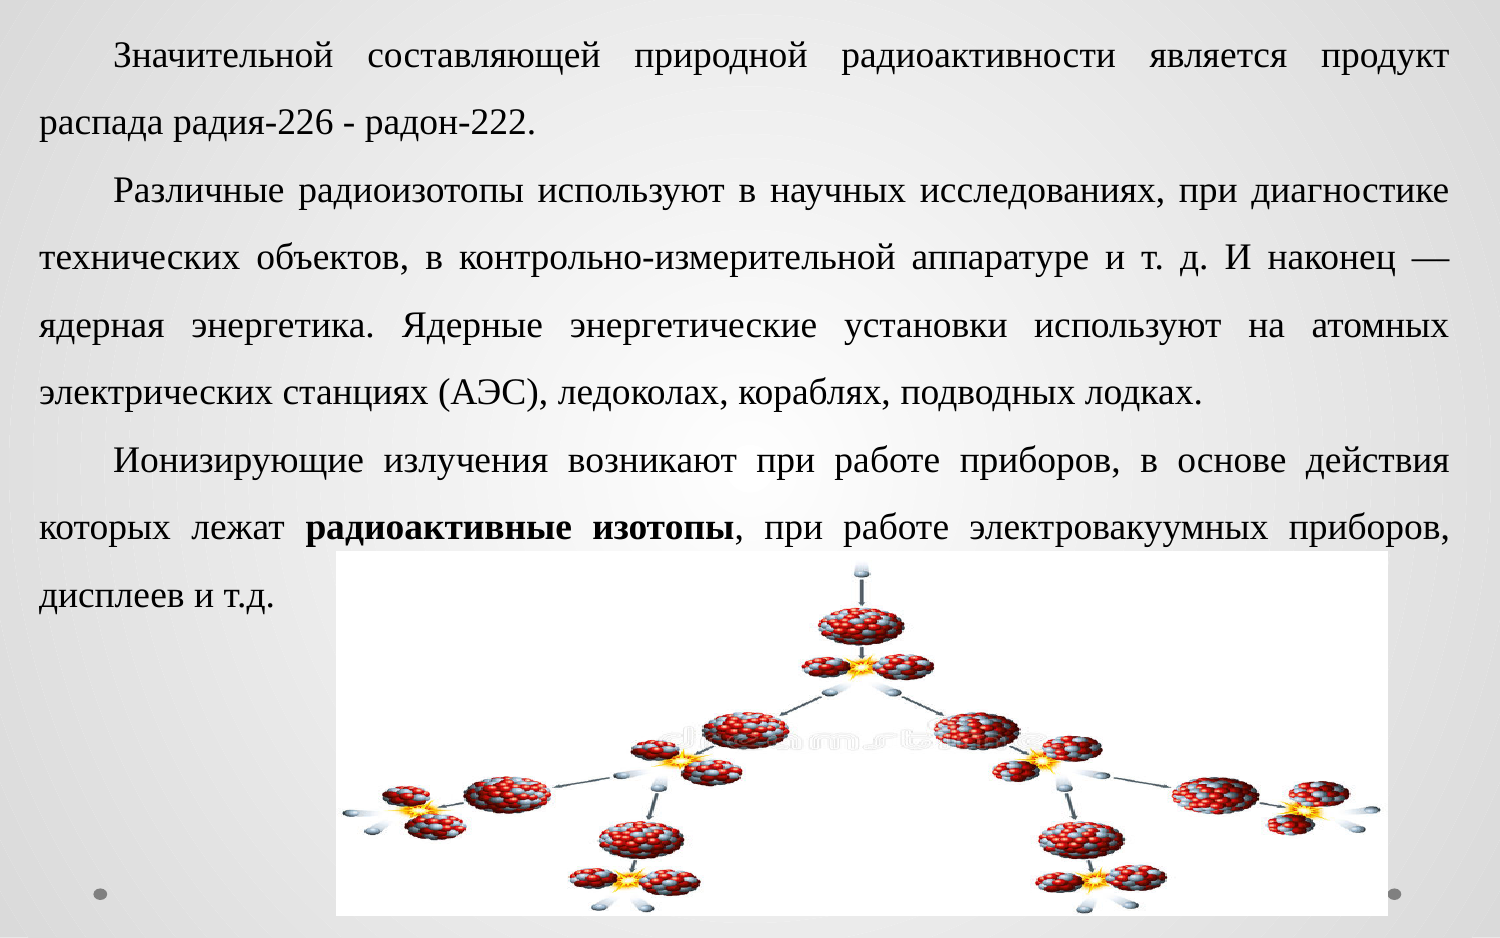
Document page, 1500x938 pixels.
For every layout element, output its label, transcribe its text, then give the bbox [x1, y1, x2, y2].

picture [336, 551, 1389, 917]
text_box Значительной составляющей природной радиоактивности является продукт распада радия-226 - радон-222. Различные радиоизотопы используют в научных исследованиях, при диагностике технических объектов, в контрольно-измерительной аппаратуре и т. д. И наконец — ядерная энергетика. Ядерные энергетические установки используют на атомных электрических станциях (АЭС), ледоколах, кораблях, подводных лодках. Ионизирующие излучения возникают при работе приборов, в основе действия которых лежат радиоактивные изотопы, при работе электровакуумных приборов, дисплеев и т.д. [24, 0, 1466, 623]
